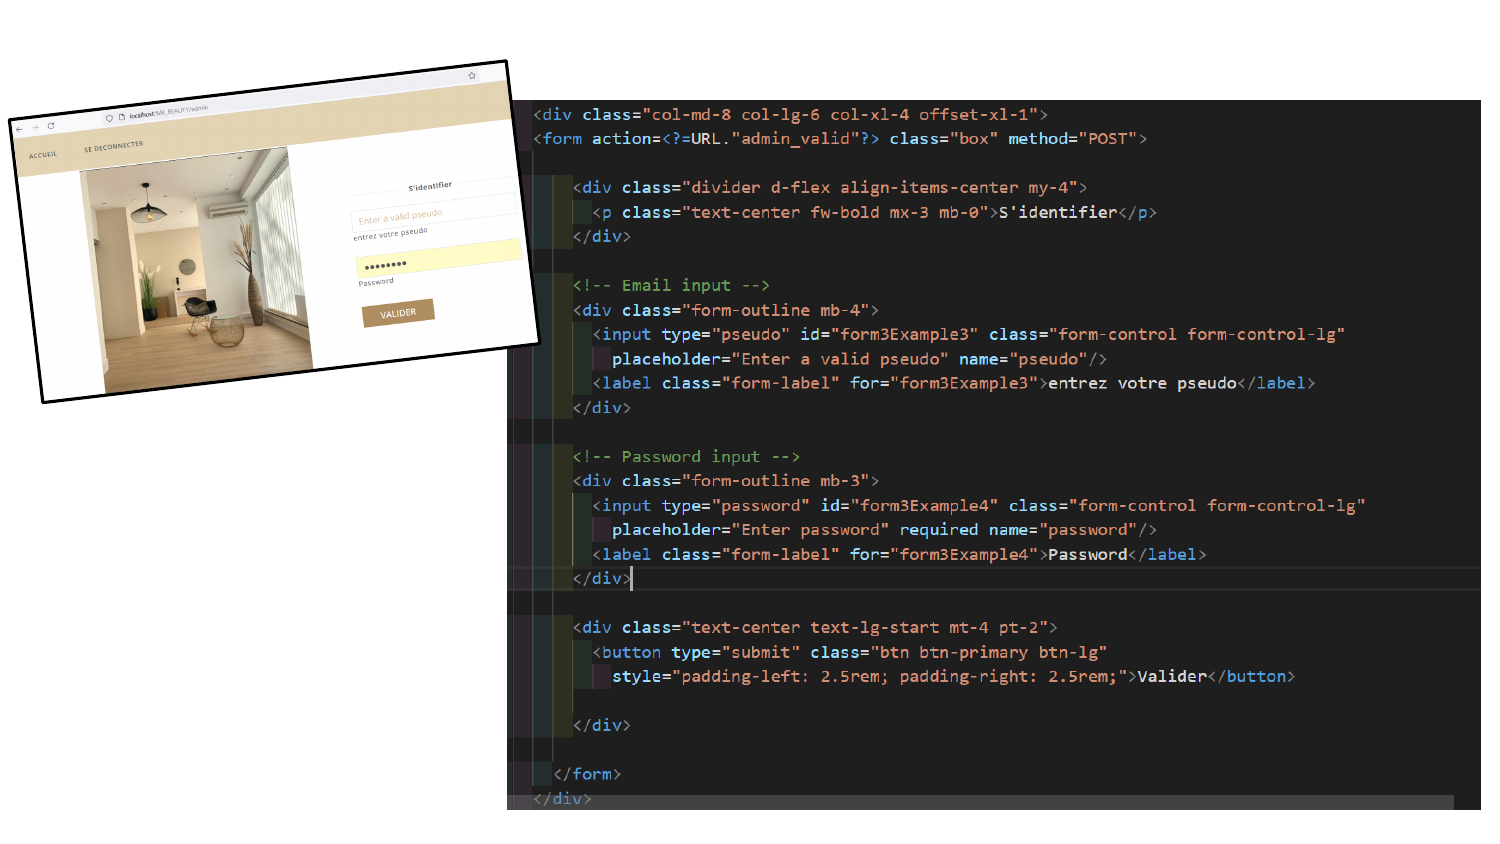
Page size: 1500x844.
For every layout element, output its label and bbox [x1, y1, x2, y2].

picture [12, 63, 1481, 810]
